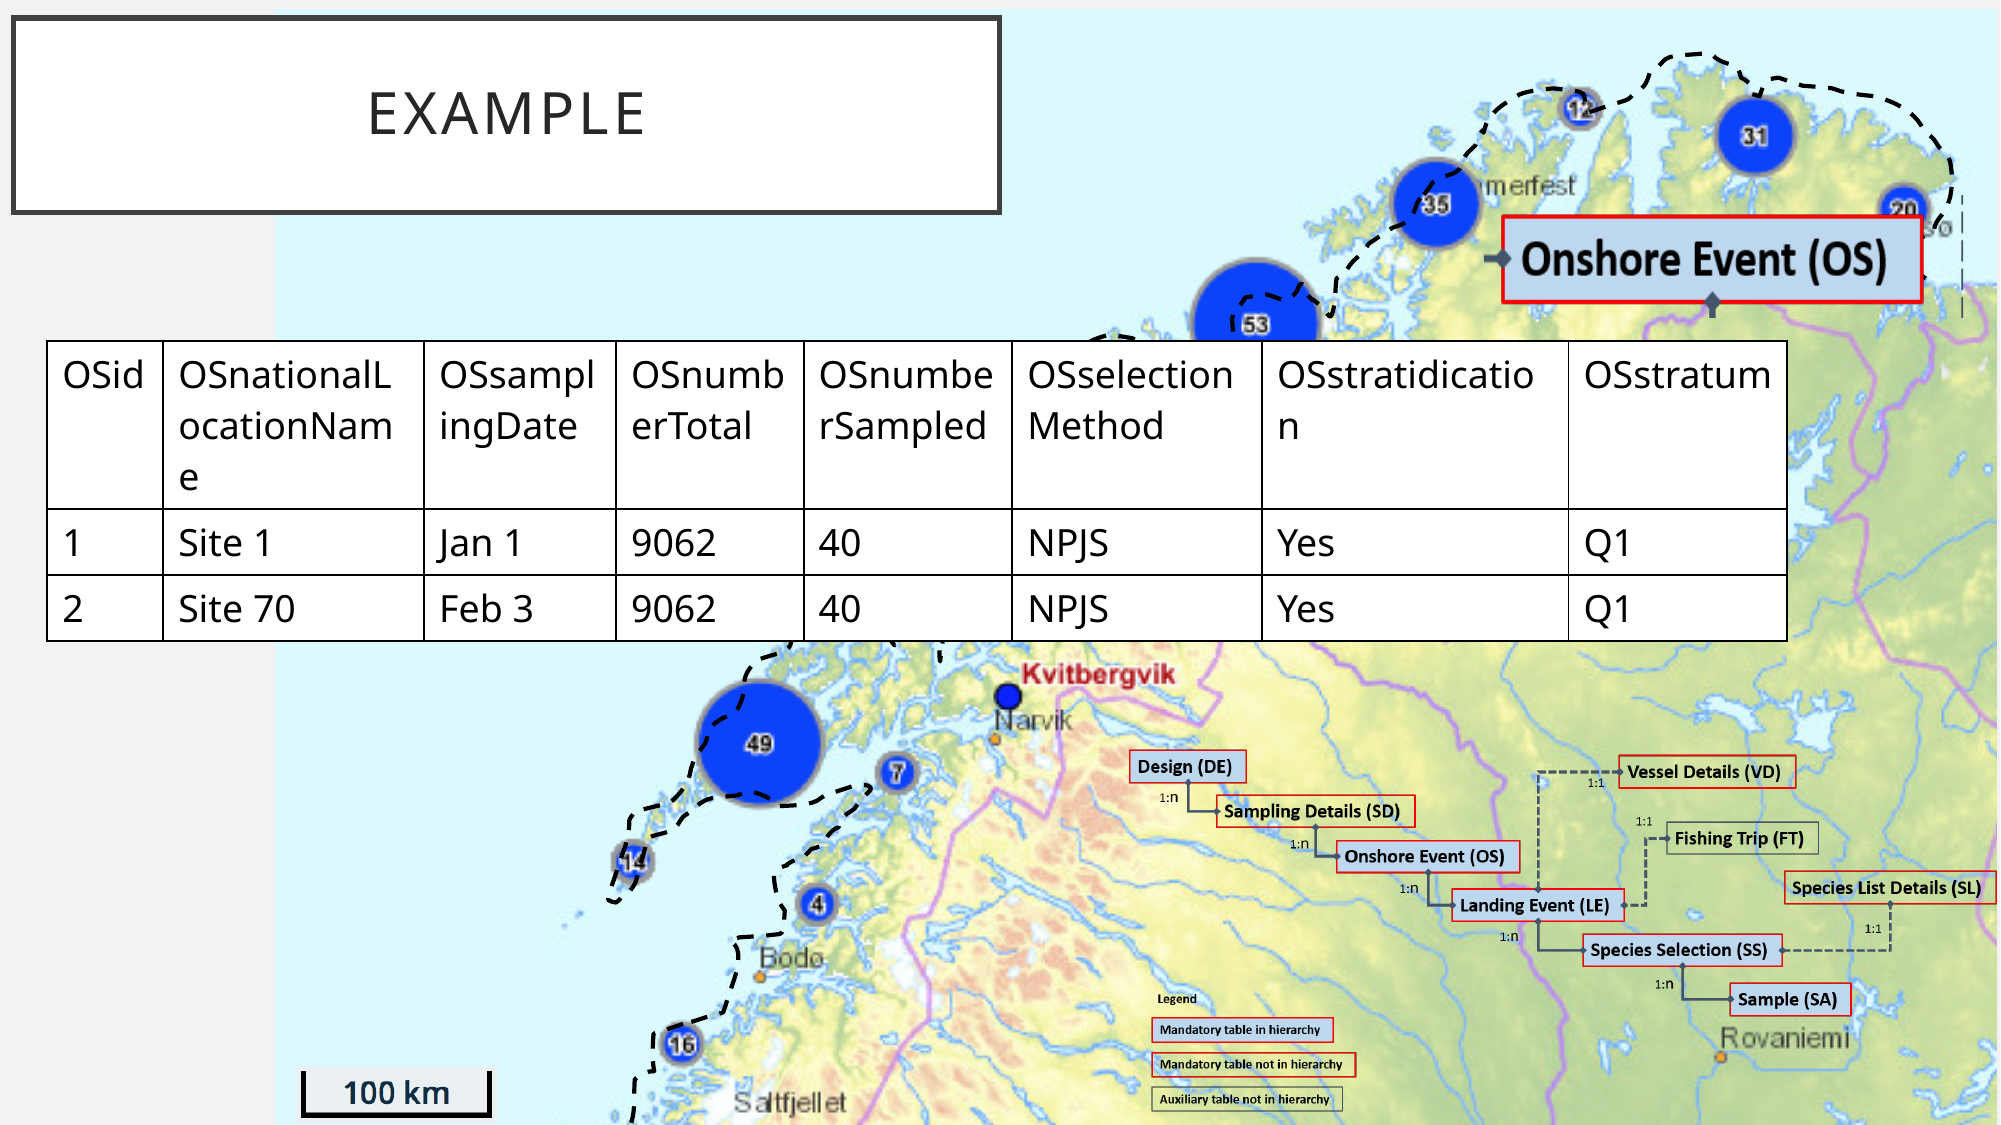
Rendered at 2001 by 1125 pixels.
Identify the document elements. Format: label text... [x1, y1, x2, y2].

table_cell 1 [48, 510, 162, 574]
title EXAMPLE [13, 18, 270, 213]
table_cell Site 70 [164, 576, 270, 640]
table_header OSnationalLocationName [164, 342, 270, 508]
table_header OSid [48, 342, 162, 508]
table_cell Site 1 [164, 510, 270, 574]
table_cell 2 [48, 576, 162, 640]
picture [275, 9, 1997, 1125]
